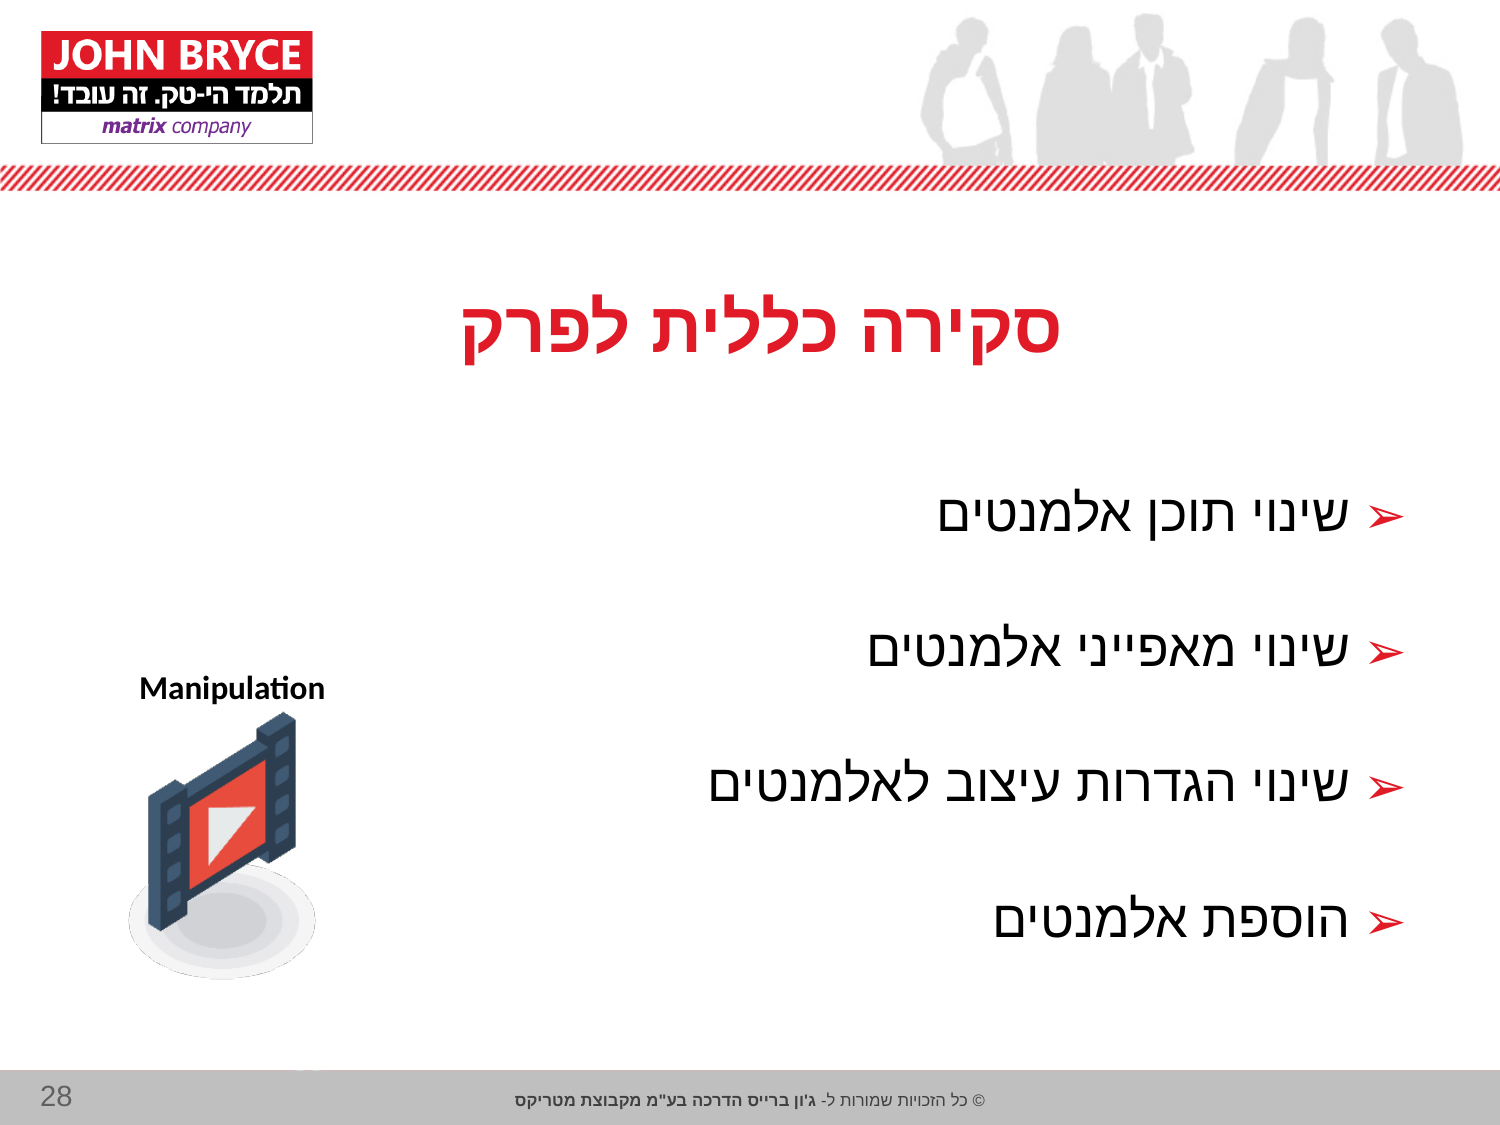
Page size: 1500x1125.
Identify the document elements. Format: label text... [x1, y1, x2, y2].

title סקירה כללית לפרק [123, 204, 1399, 446]
picture [0, 0, 1500, 1070]
subtitle שינוי תוכן אלמנטים שינוי מאפייני אלמנטים שינוי הגדרות עיצוב לאלמנטים הוספת אלמנטים [371, 408, 1422, 1038]
text_box Manipulation [124, 659, 349, 702]
